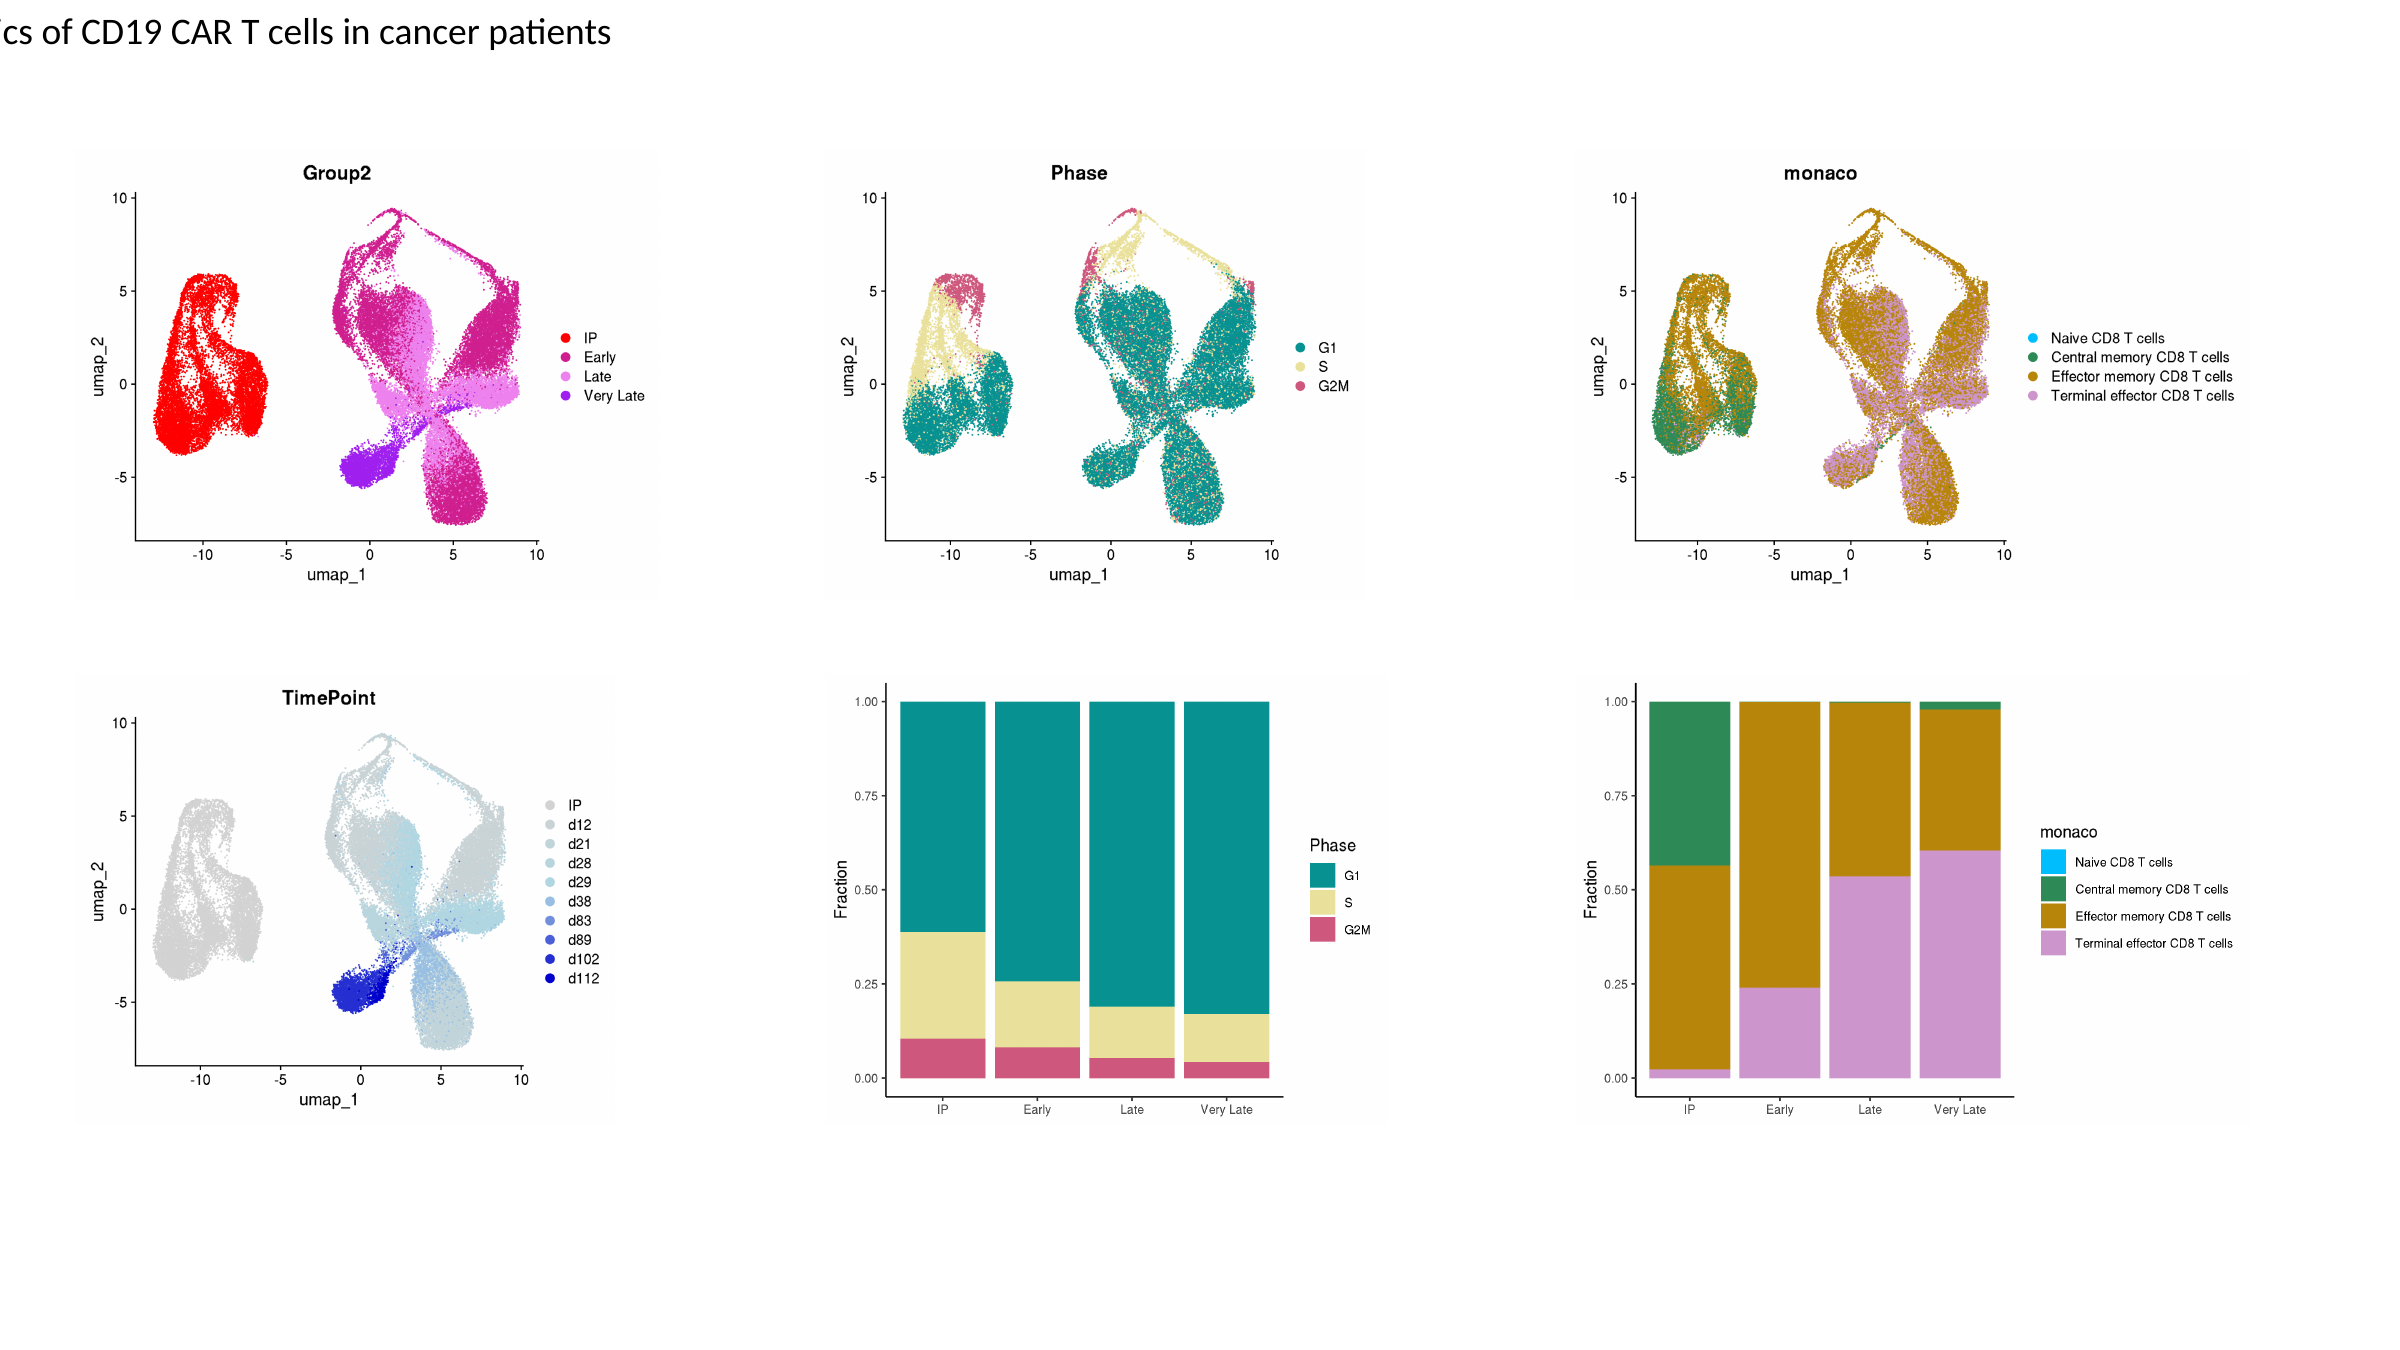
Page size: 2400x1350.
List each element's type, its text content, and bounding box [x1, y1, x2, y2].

picture [1574, 149, 2251, 601]
picture [1574, 674, 2251, 1126]
picture [824, 674, 1388, 1126]
text_box GSE125881: longitudinal kinetics of CD19 CAR T cells in cancer patients UMAPs for cell annotations [0, 0, 628, 105]
picture [824, 149, 1366, 601]
picture [74, 149, 661, 601]
picture [74, 674, 616, 1126]
